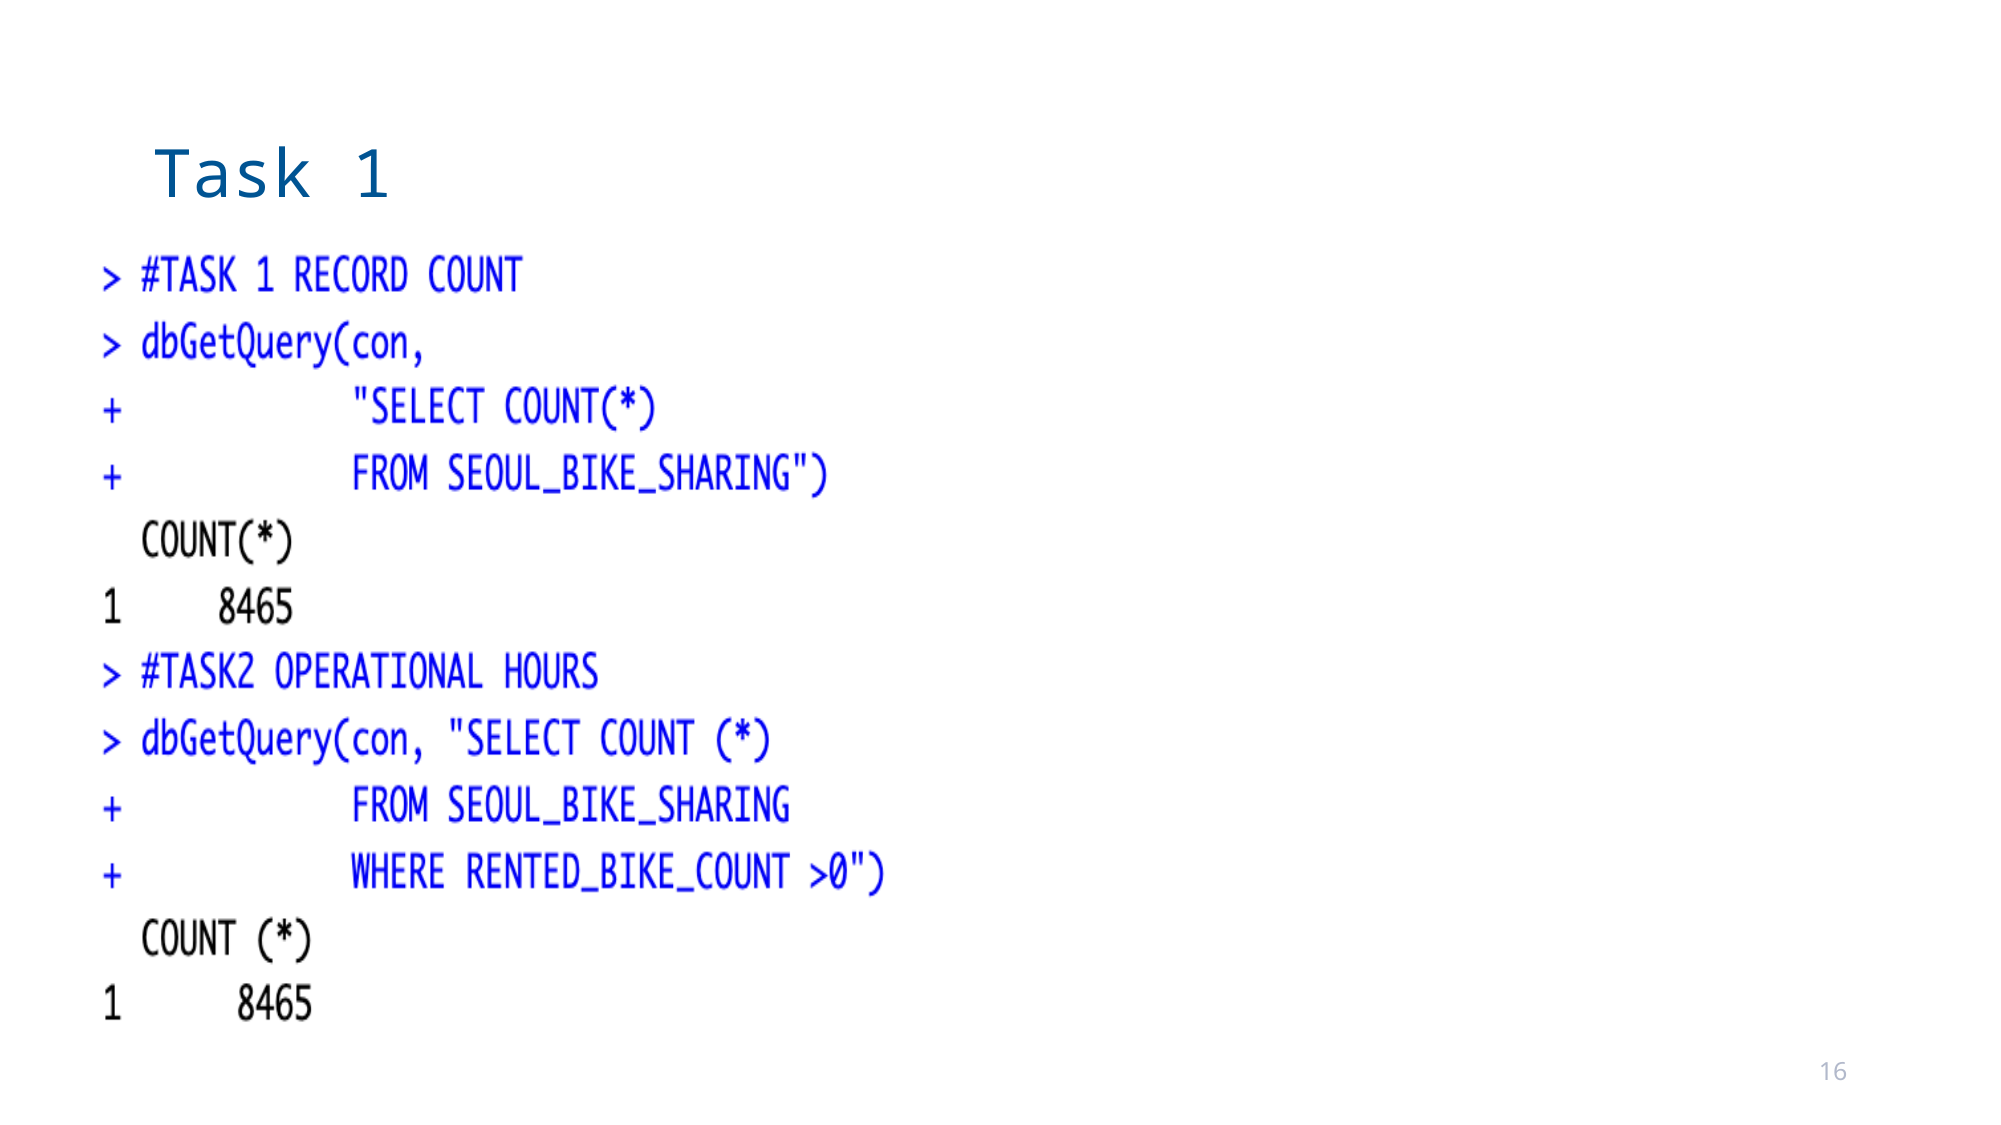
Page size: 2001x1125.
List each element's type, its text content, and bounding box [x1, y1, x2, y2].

slide_number 16 [1412, 1042, 1863, 1103]
picture [87, 246, 1058, 1043]
title Task 1 [137, 75, 783, 220]
